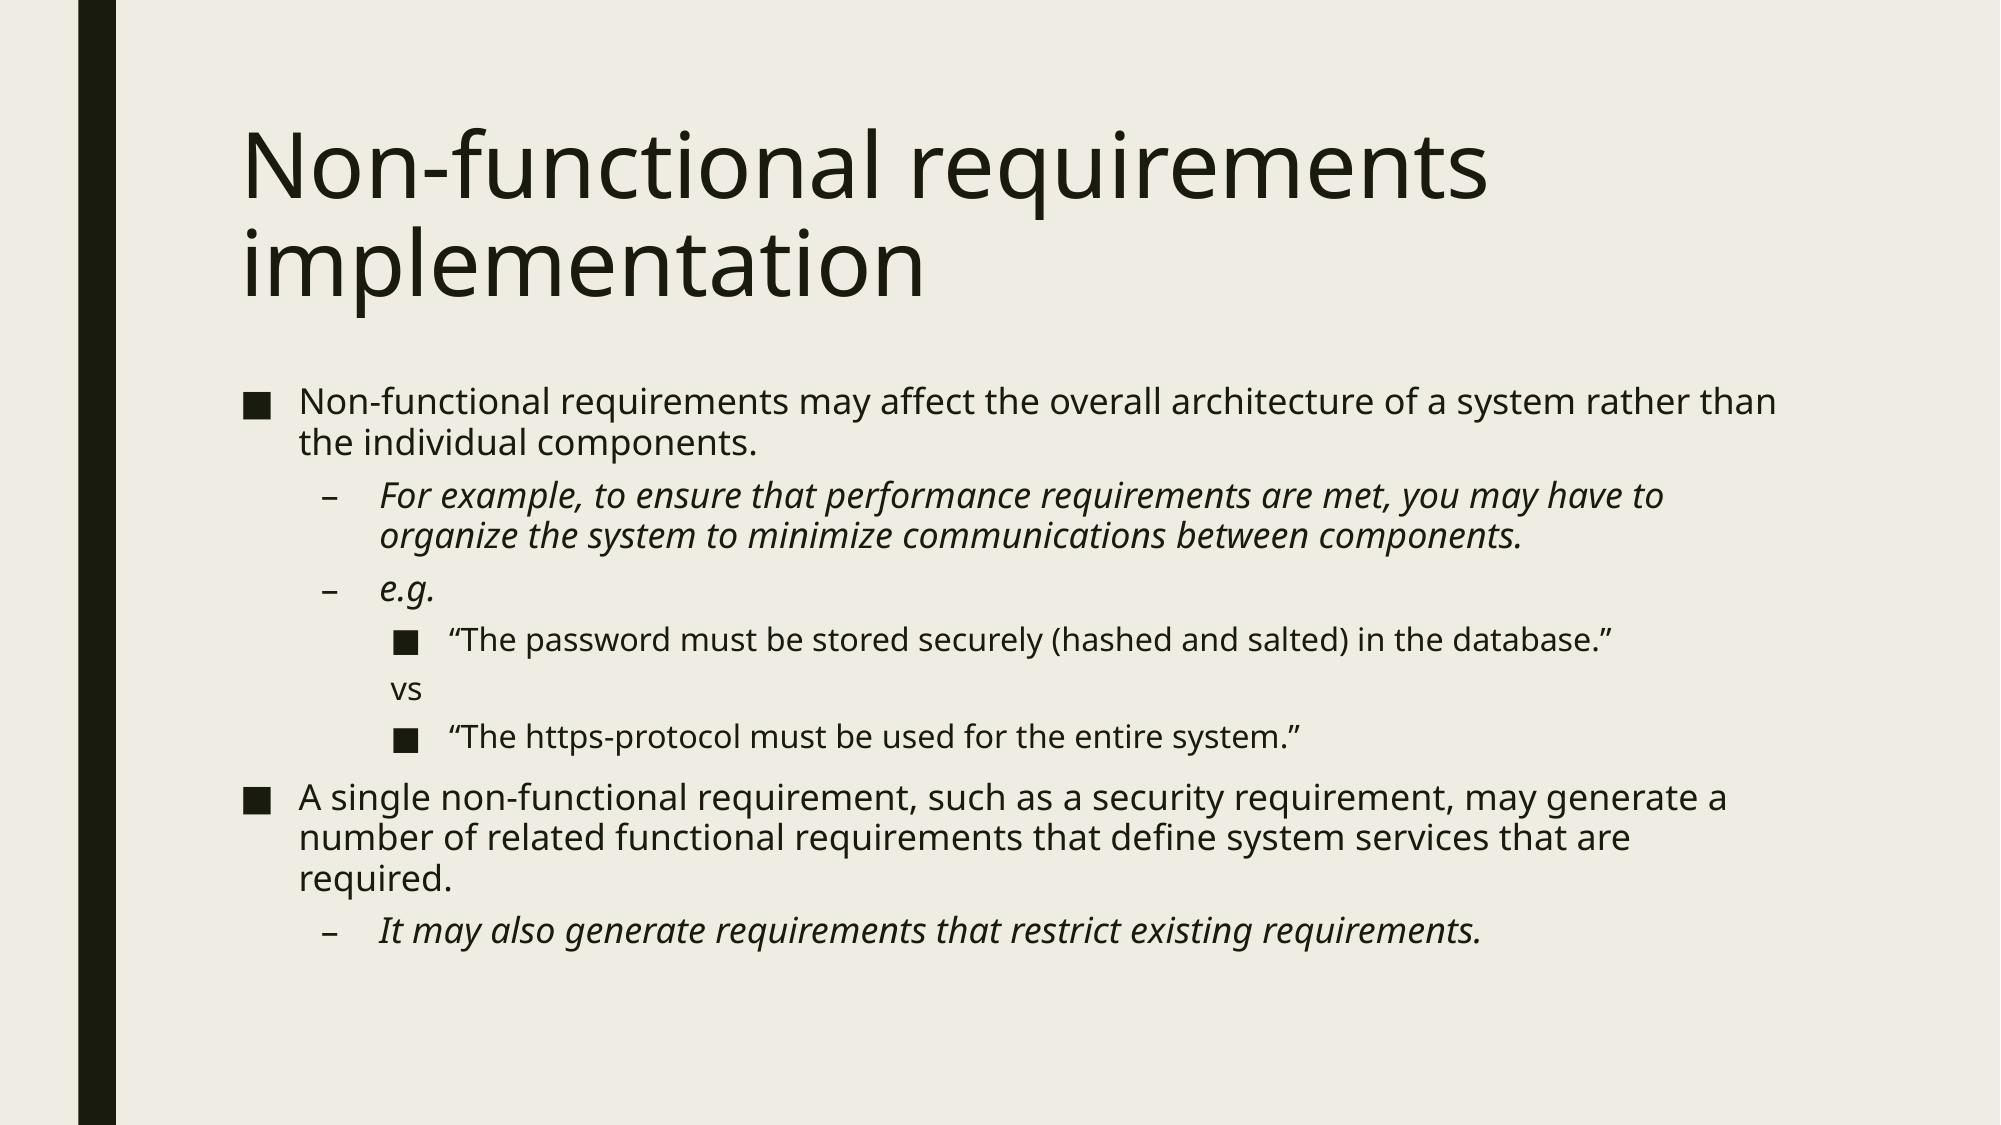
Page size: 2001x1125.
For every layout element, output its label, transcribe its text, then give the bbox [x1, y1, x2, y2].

title Non-functional requirements implementation [225, 112, 1800, 357]
list Non-functional requirements may affect the overall architecture of a system rather than the individual components. For example, to ensure that performance requirements are met, you may have to organize the system to minimize communications between components. e.g. “The password must be stored securely (hashed and salted) in the database.” vs “The https-protocol must be used for the entire system.” A single non-functional requirement, such as a security requirement, may generate a number of related functional requirements that define system services that are required. It may also generate requirements that restrict existing requirements. [225, 375, 1800, 963]
